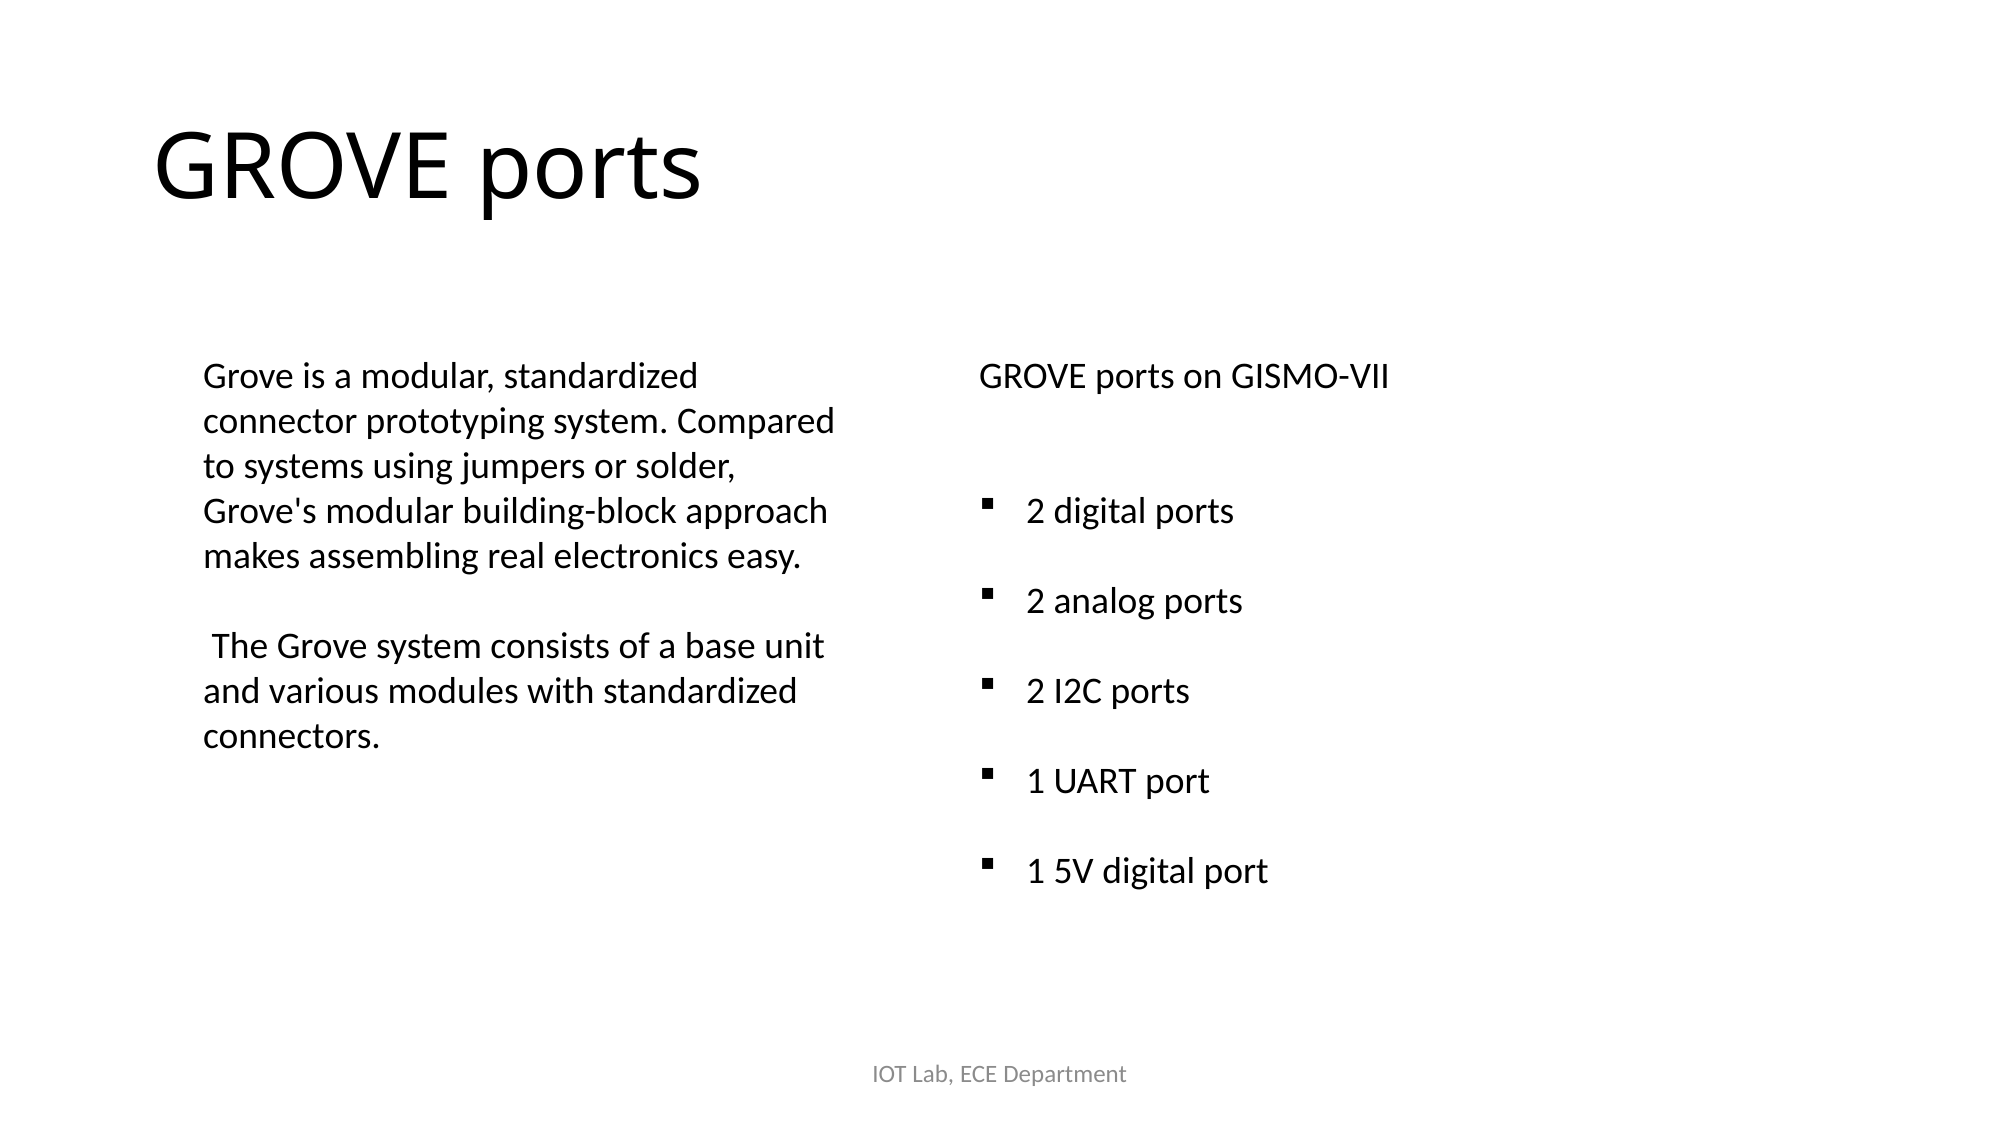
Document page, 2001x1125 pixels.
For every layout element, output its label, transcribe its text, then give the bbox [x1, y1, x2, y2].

text_box GROVE ports on GISMO-VII 2 digital ports 2 analog ports 2 I2C ports 1 UART port 1 5V digital port [964, 343, 1766, 899]
footer IOT Lab, ECE Department [662, 1042, 1338, 1103]
title GROVE ports [137, 59, 1863, 278]
text_box Grove is a modular, standardized connector prototyping system. Compared to systems using jumpers or solder, Grove's modular building-block approach makes assembling real electronics easy. The Grove system consists of a base unit and various modules with standardized connectors. [188, 343, 852, 764]
